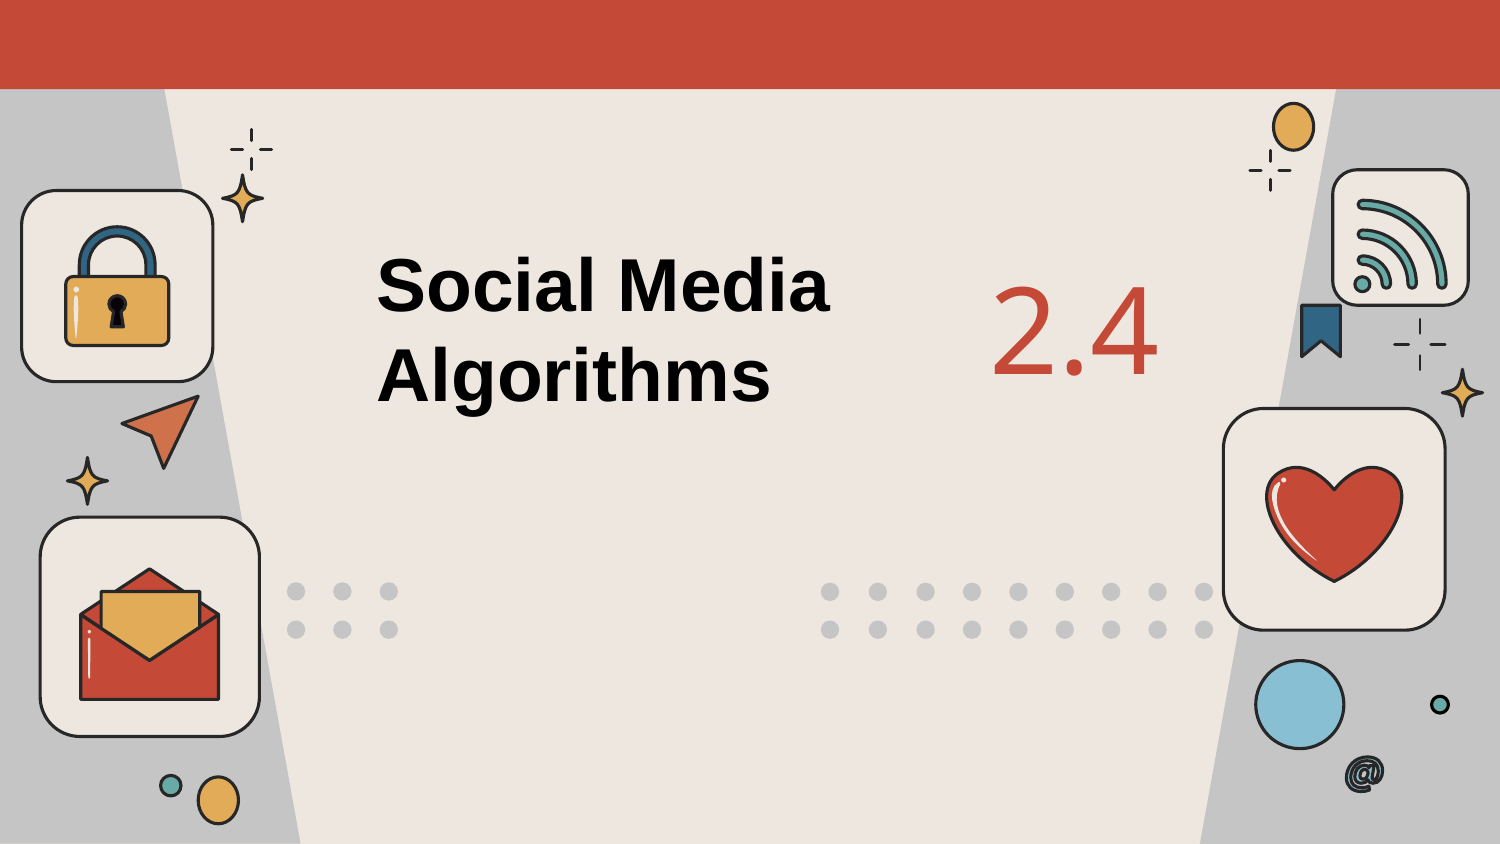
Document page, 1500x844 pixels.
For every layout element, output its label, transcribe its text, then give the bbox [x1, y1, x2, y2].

text_box [160, 775, 182, 796]
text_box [1249, 149, 1291, 191]
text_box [1223, 408, 1446, 631]
text_box [222, 178, 263, 222]
text_box [1273, 103, 1314, 151]
title 2.4 [974, 230, 1227, 422]
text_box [1394, 318, 1446, 371]
title Social Media Algorithms [361, 0, 975, 607]
text_box [1255, 660, 1344, 749]
text_box [1346, 756, 1383, 792]
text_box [231, 129, 272, 170]
text_box [1301, 305, 1341, 357]
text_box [1332, 169, 1469, 306]
text_box [1431, 696, 1449, 714]
text_box [1442, 369, 1483, 417]
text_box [820, 582, 1214, 640]
text_box [121, 396, 199, 469]
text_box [286, 581, 399, 640]
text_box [21, 190, 214, 382]
text_box [67, 457, 108, 505]
text_box [198, 776, 239, 824]
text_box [39, 516, 260, 737]
